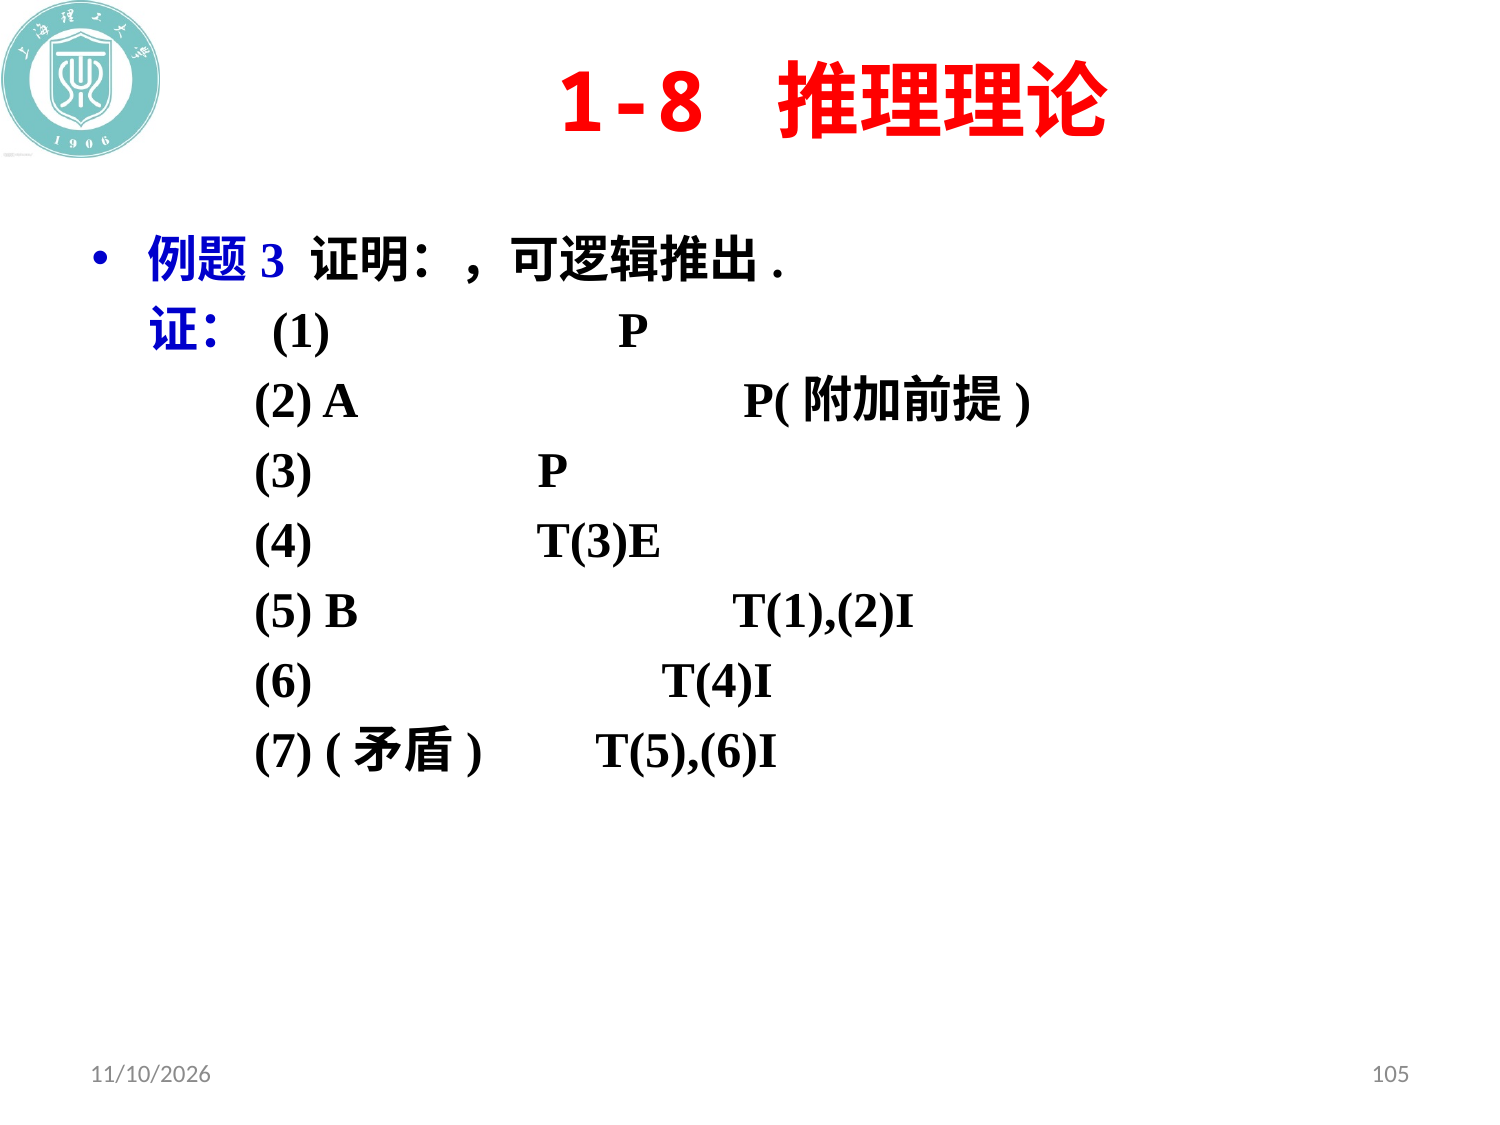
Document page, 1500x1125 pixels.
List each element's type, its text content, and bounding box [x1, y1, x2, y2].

title 1-8 推理理论 [195, 11, 1471, 185]
slide_number 105 [1074, 1042, 1425, 1103]
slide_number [75, 1042, 425, 1103]
picture [1, 0, 160, 158]
